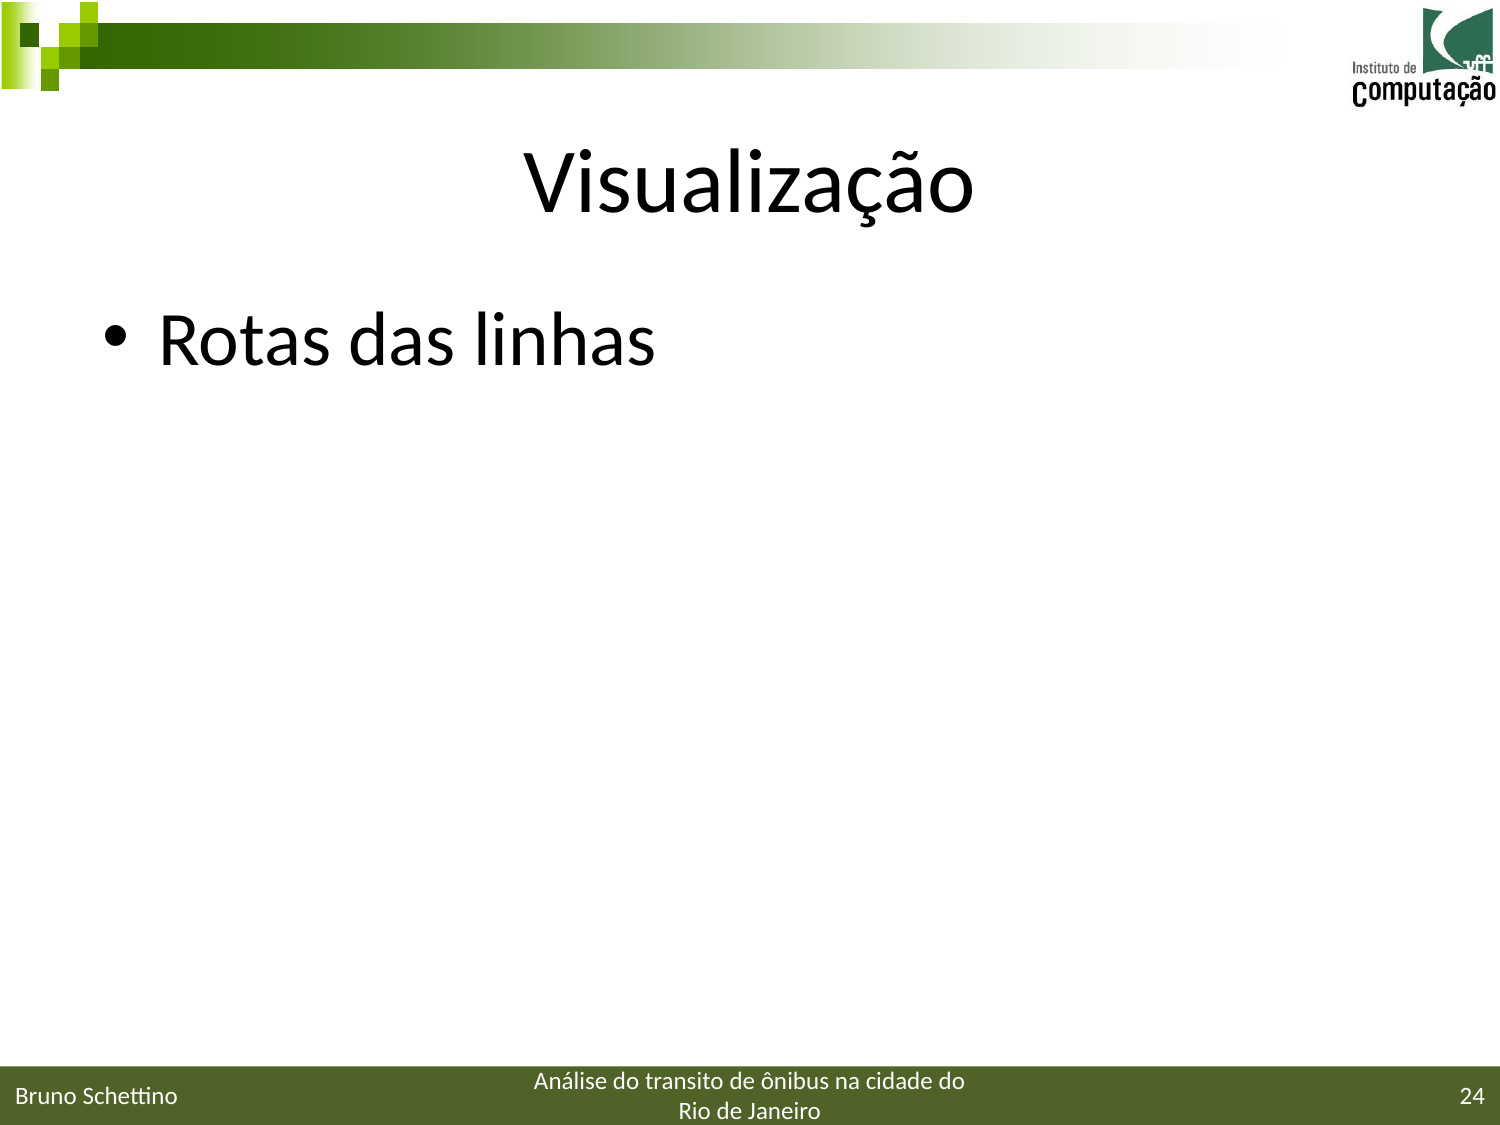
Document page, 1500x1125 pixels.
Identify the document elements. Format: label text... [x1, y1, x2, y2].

slide_number 24 [1149, 1065, 1500, 1125]
title Visualização [75, 82, 1425, 270]
slide_number Bruno Schettino [0, 1065, 350, 1125]
footer Análise do transito de ônibus na cidade do Rio de Janeiro [512, 1065, 988, 1125]
list Rotas das linhas [87, 281, 1477, 1055]
